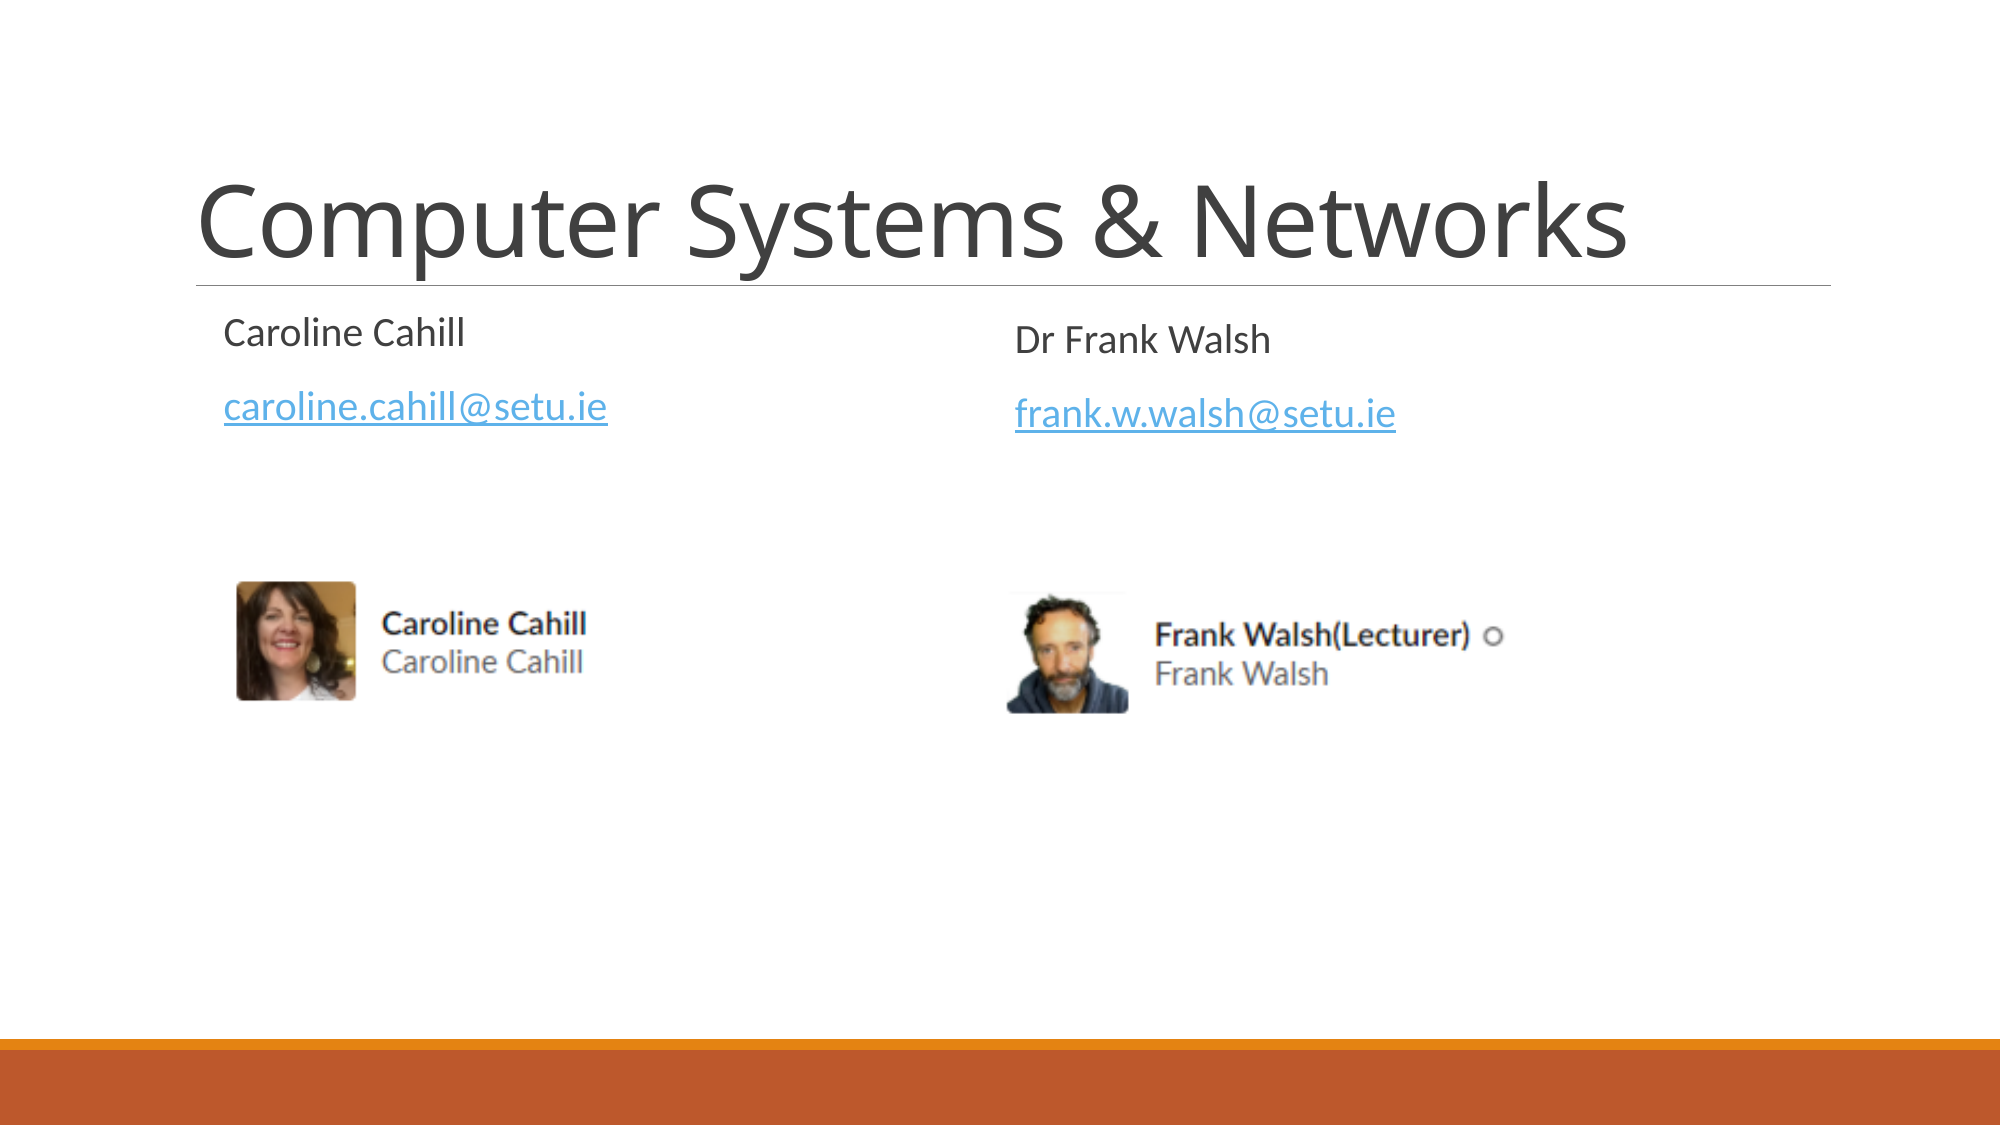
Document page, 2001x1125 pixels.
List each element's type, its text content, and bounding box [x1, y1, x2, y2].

list Caroline Cahill caroline.cahill@setu.ie [208, 302, 817, 963]
picture [985, 561, 1579, 741]
picture [218, 562, 588, 717]
title Computer Systems & Networks [180, 47, 1830, 285]
list Dr Frank Walsh frank.w.walsh@setu.ie [999, 309, 1810, 970]
